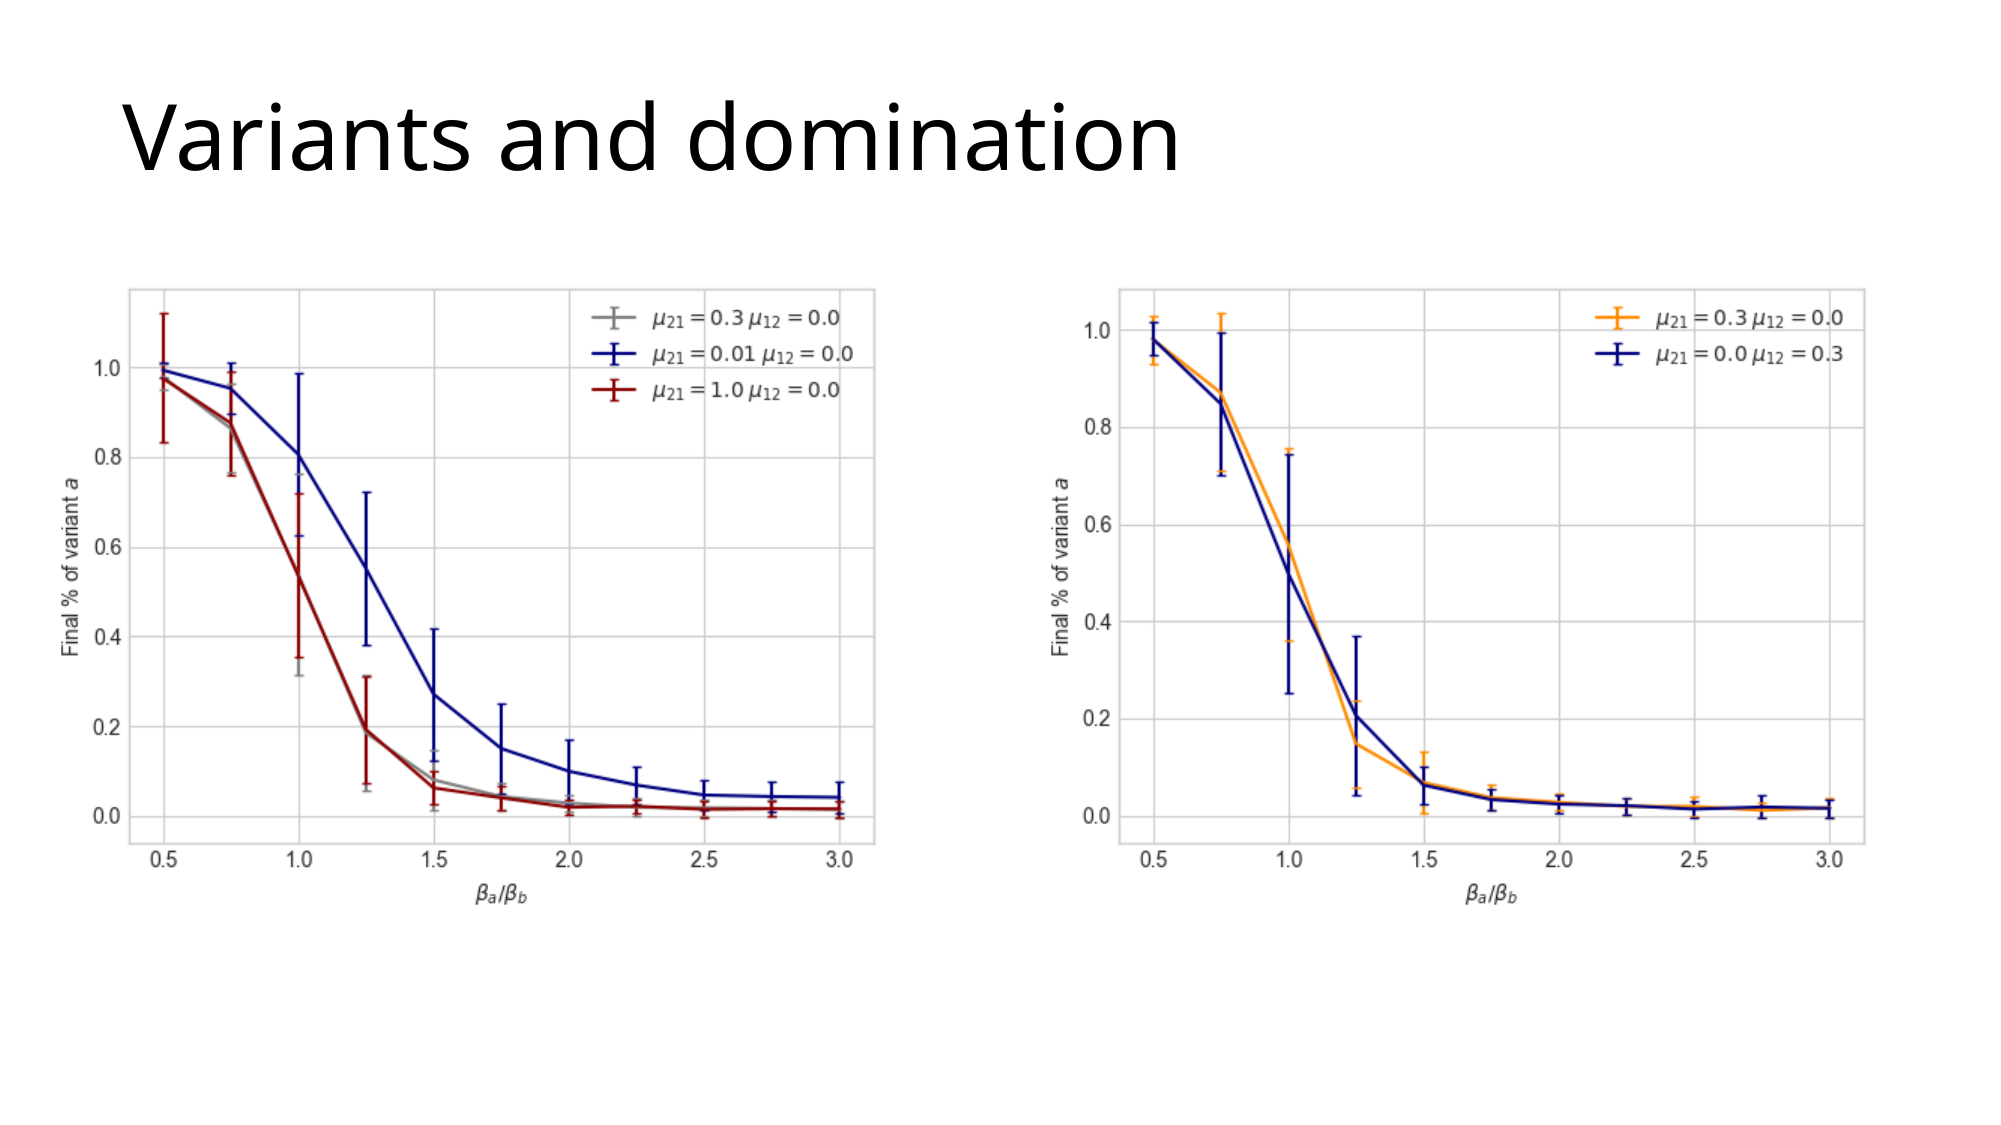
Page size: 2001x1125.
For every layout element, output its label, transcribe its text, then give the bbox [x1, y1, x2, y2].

picture [999, 202, 1960, 923]
picture [9, 202, 970, 923]
title Variants and domination [107, 32, 1833, 250]
